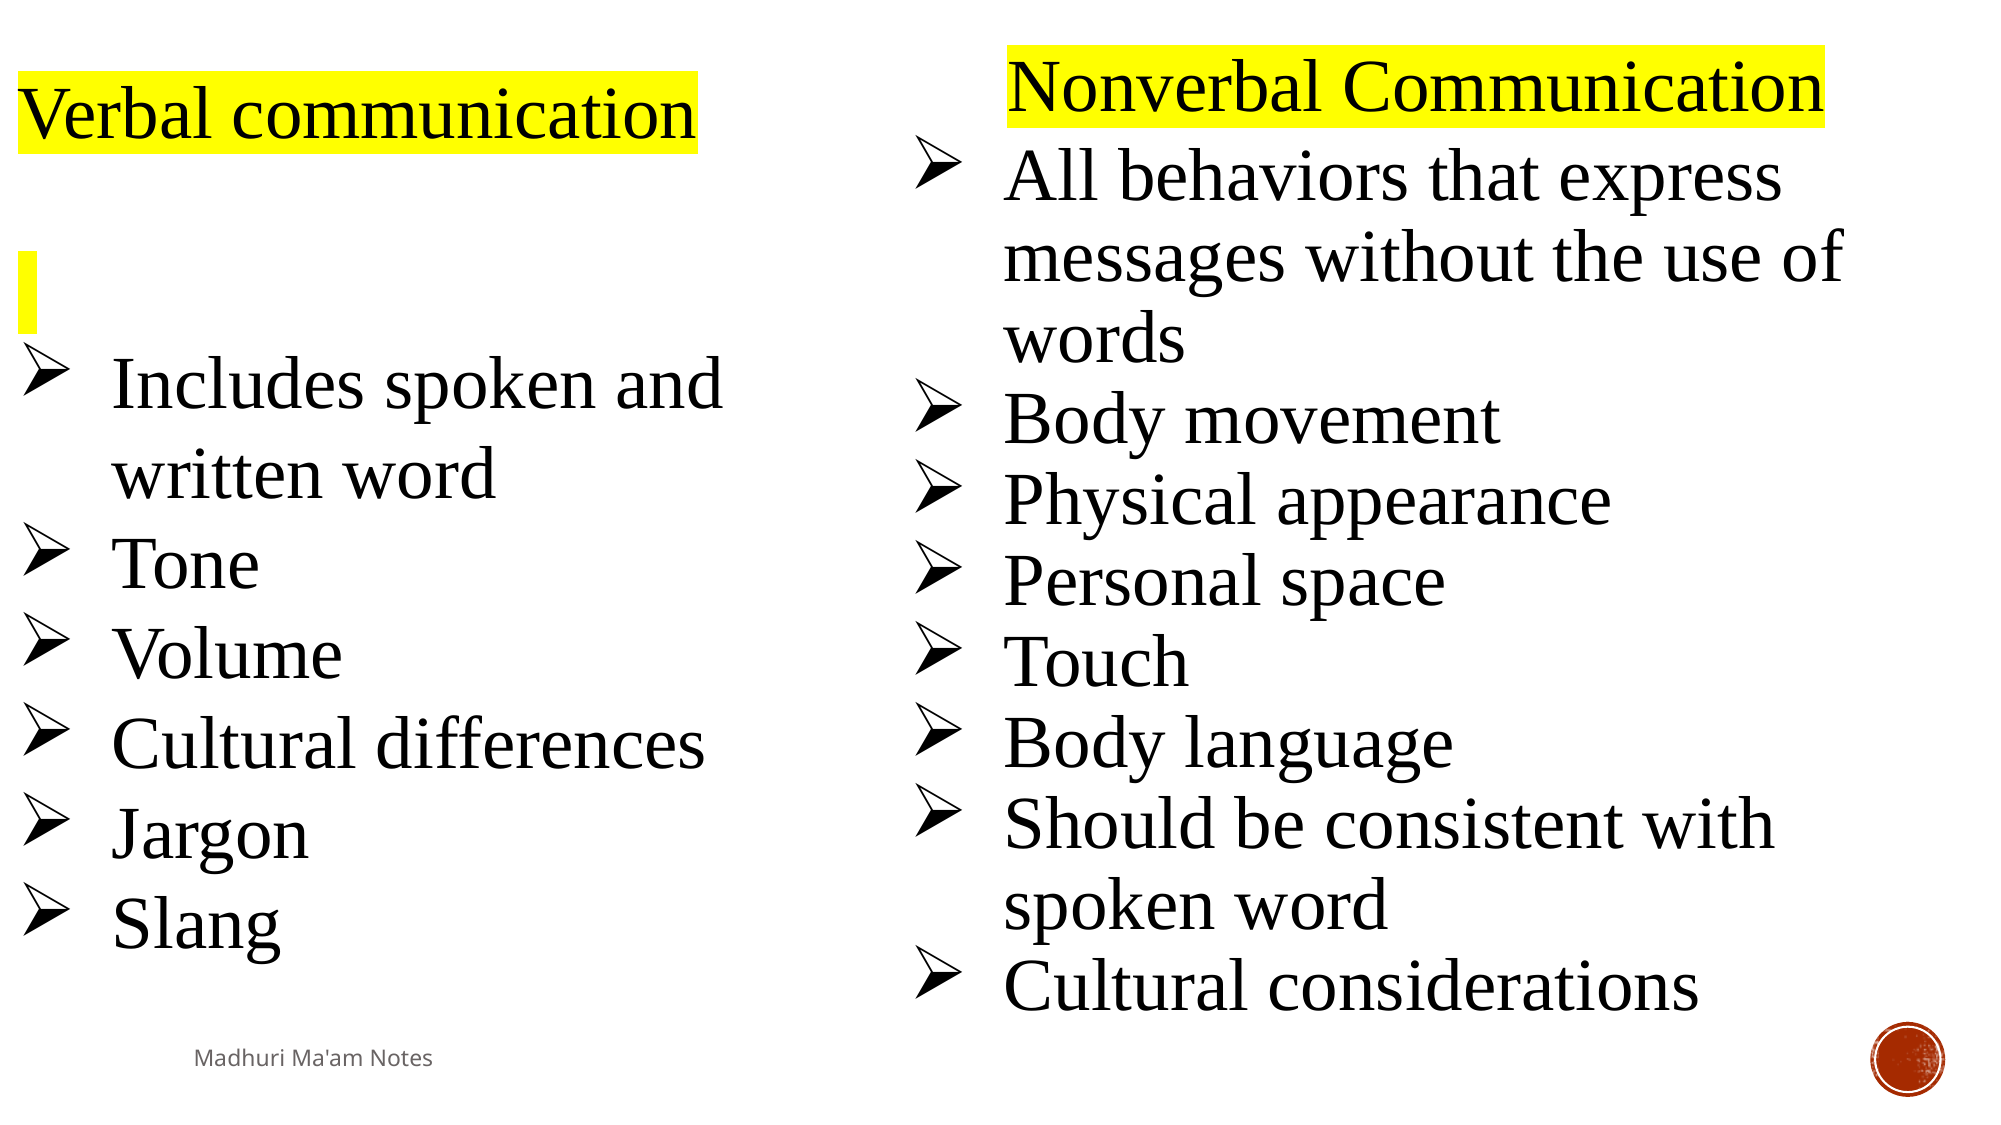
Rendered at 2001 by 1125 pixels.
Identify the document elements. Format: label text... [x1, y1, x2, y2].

text_box Nonverbal Communication [992, 29, 1997, 135]
footer Madhuri Ma'am Notes [178, 1028, 1217, 1089]
text_box Verbal communication Includes spoken and written word Tone Volume Cultural differences Jargon Slang [3, 55, 817, 1125]
text_box All behaviors that express messages without the use of words Body movement Physical appearance Personal space Touch Body language Should be consistent with spoken word Cultural considerations [895, 128, 1896, 1035]
